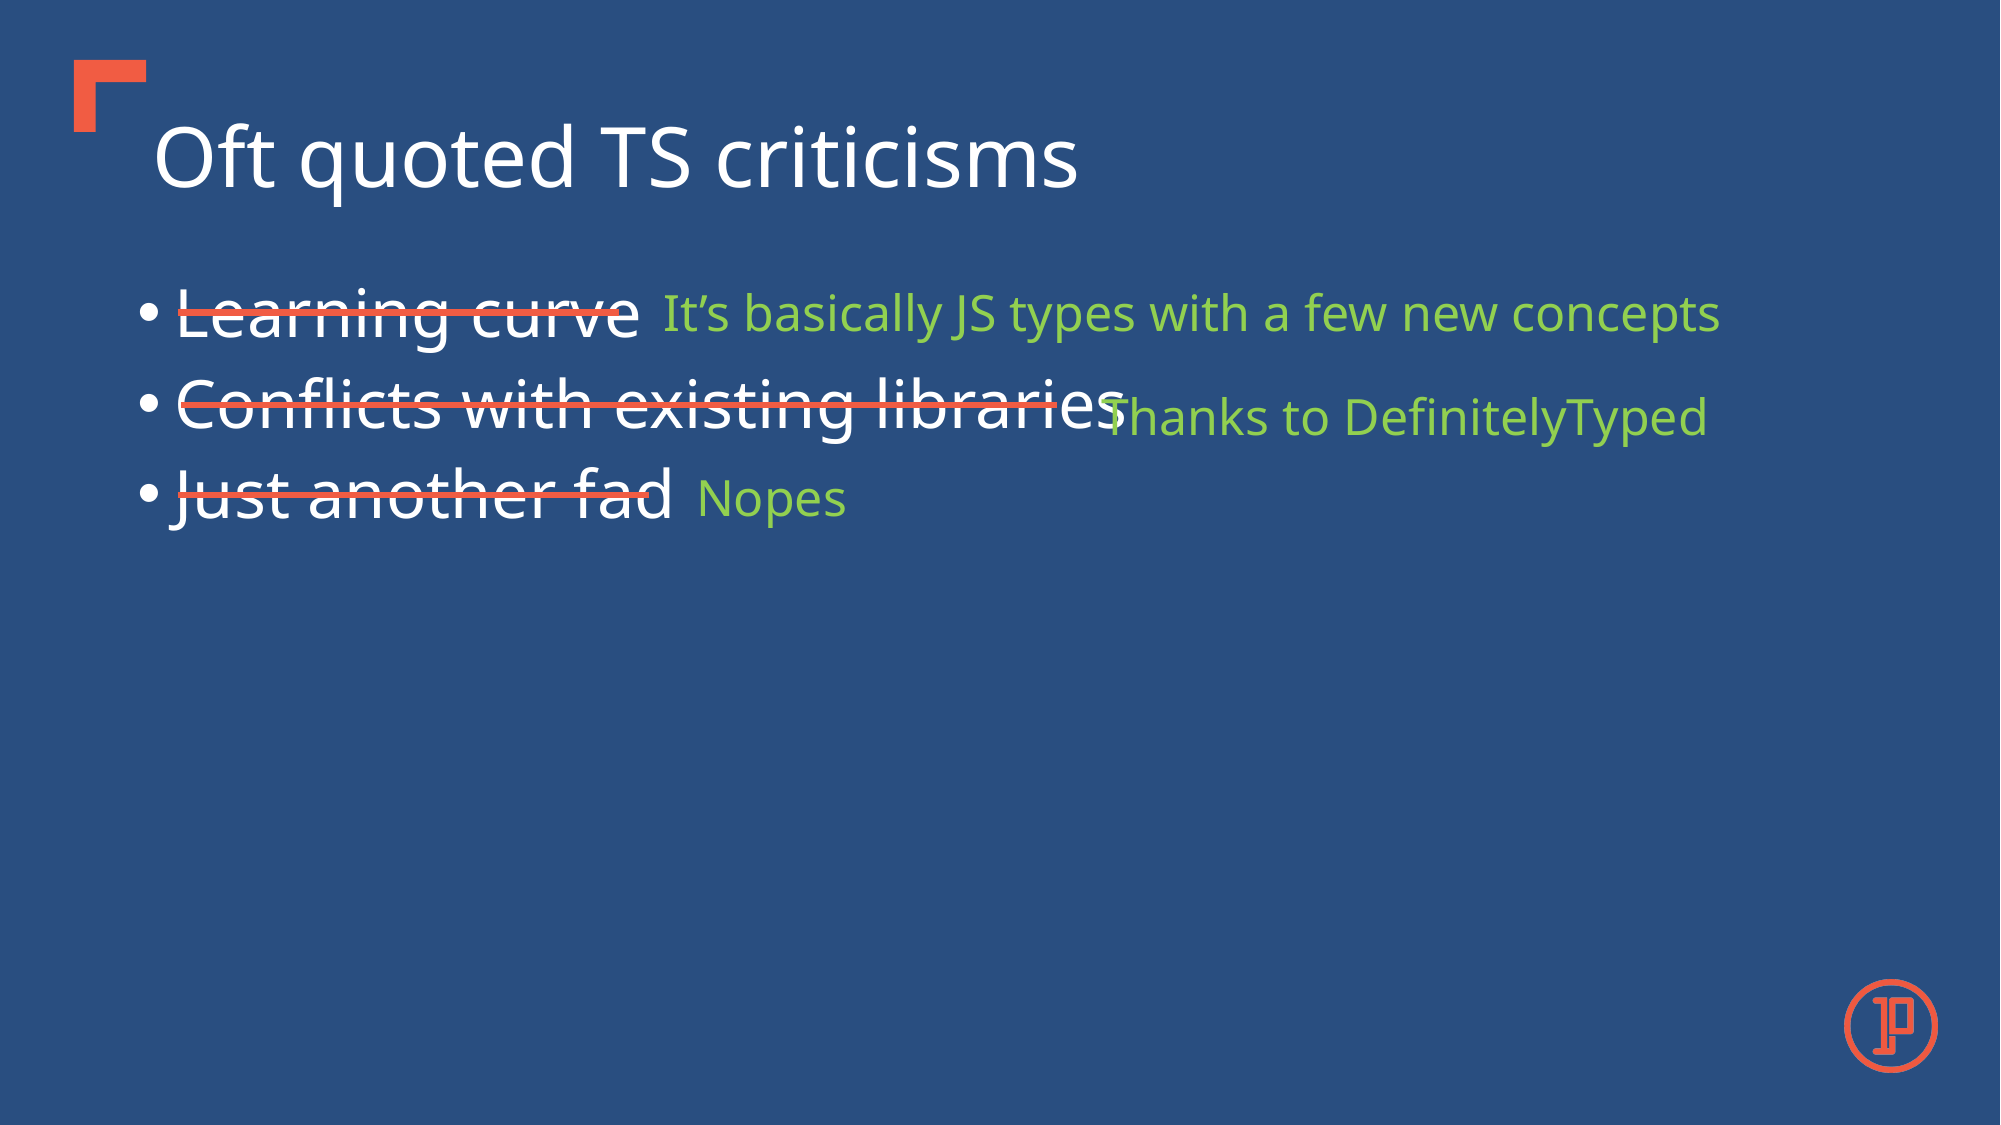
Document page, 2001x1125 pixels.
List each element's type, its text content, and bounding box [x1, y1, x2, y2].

picture [1863, 979, 1938, 1073]
text_box Nopes [681, 458, 1548, 534]
title Oft quoted TS criticisms [137, 52, 1863, 263]
text_box It’s basically JS types with a few new concepts [648, 274, 1977, 350]
list Learning curve Conflicts with existing libraries Just another fad [47, 263, 1863, 1103]
text_box Thanks to DefinitelyTyped [1086, 378, 1953, 453]
